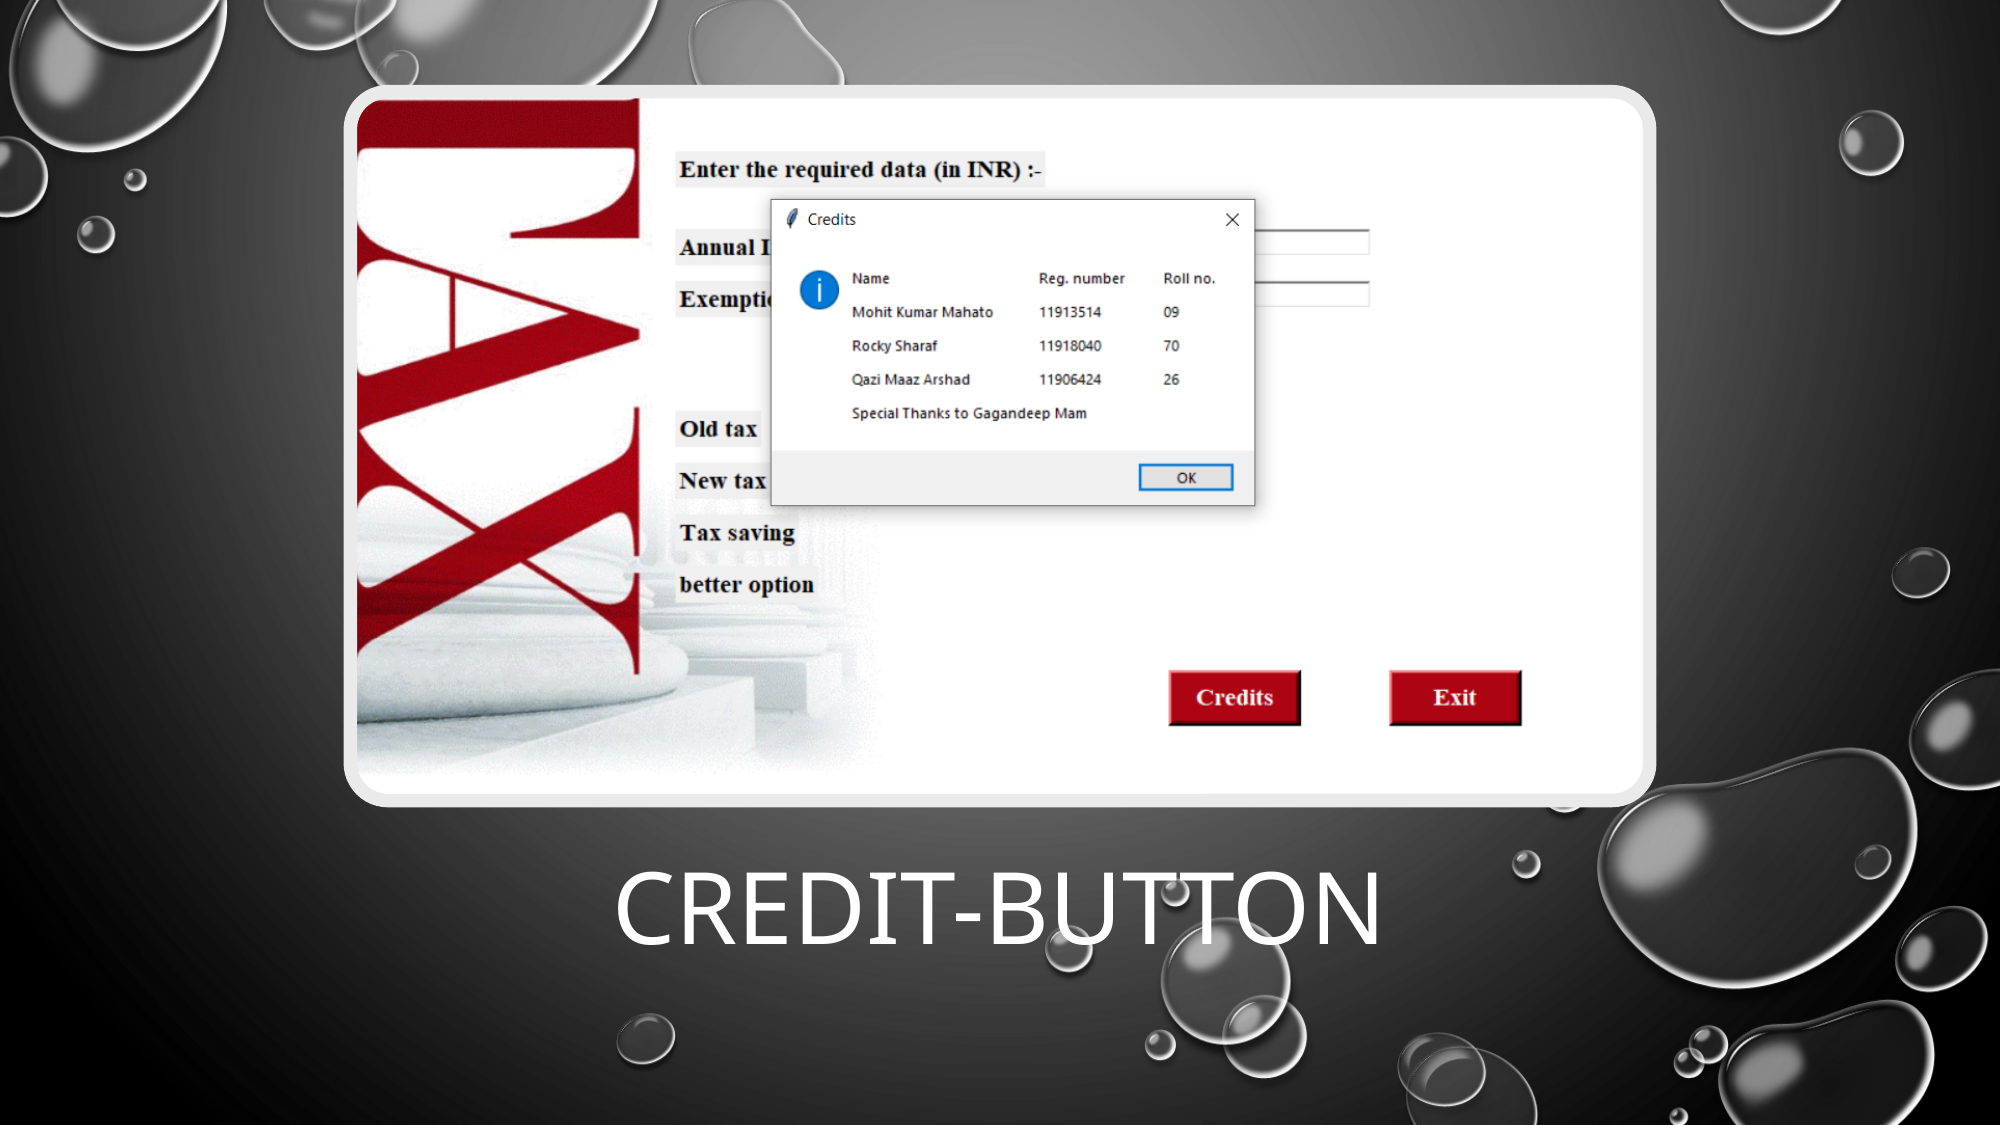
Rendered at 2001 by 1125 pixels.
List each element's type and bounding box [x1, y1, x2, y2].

picture [0, 0, 2000, 1125]
list [350, 91, 1650, 801]
